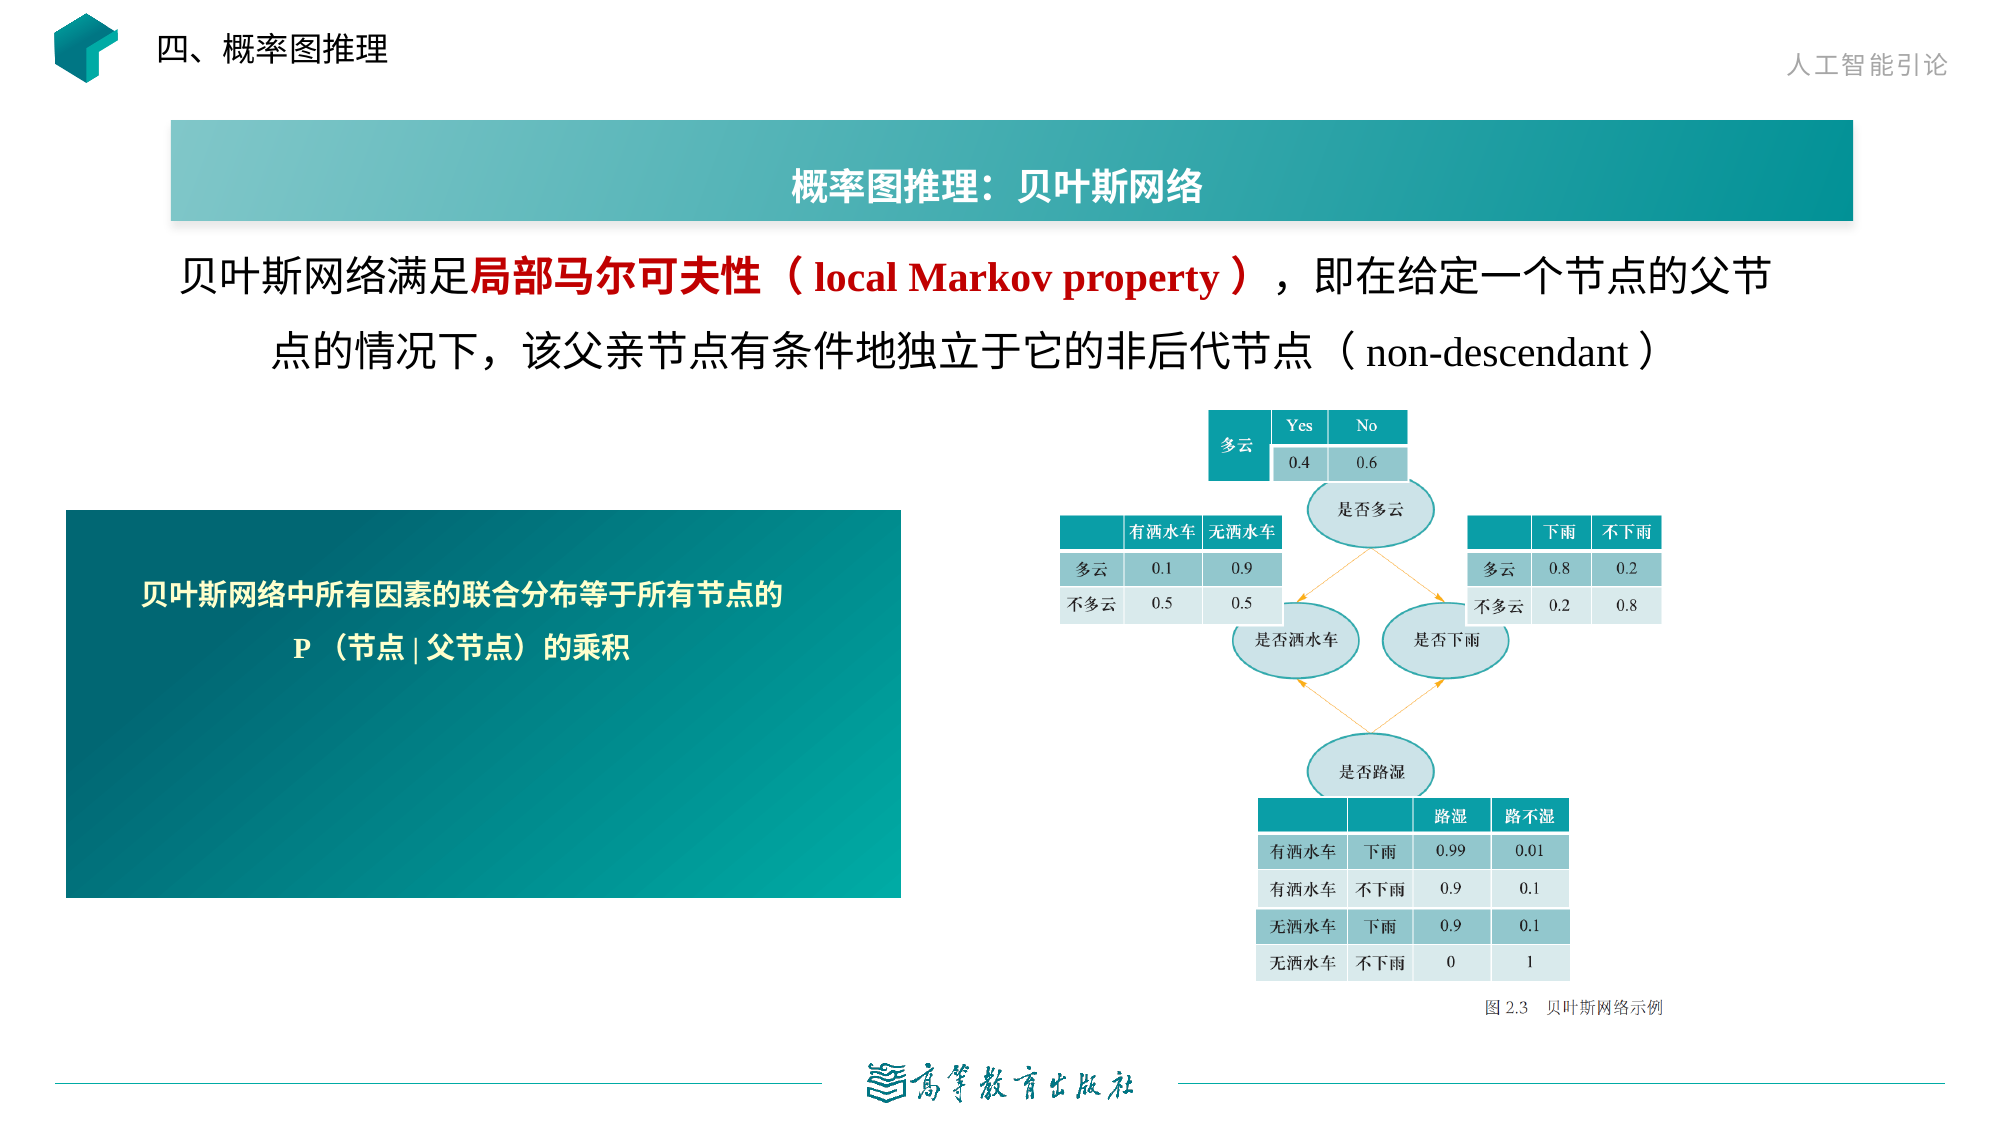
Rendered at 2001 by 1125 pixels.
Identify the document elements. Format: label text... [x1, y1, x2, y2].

text_box [65, 509, 902, 898]
text_box 贝叶斯网络满足局部马尔可夫性（local Markov property），即在给定一个节点的父节点的情况下，该父亲节点有条件地独立于它的非后代节点（non-descendant） [152, 217, 1799, 383]
text_box [170, 120, 1854, 221]
text_box 概率图推理：贝叶斯网络 [289, 133, 1706, 216]
picture [1027, 375, 1706, 1029]
picture [867, 1063, 1133, 1103]
text_box 四、概率图推理 [141, 21, 404, 76]
